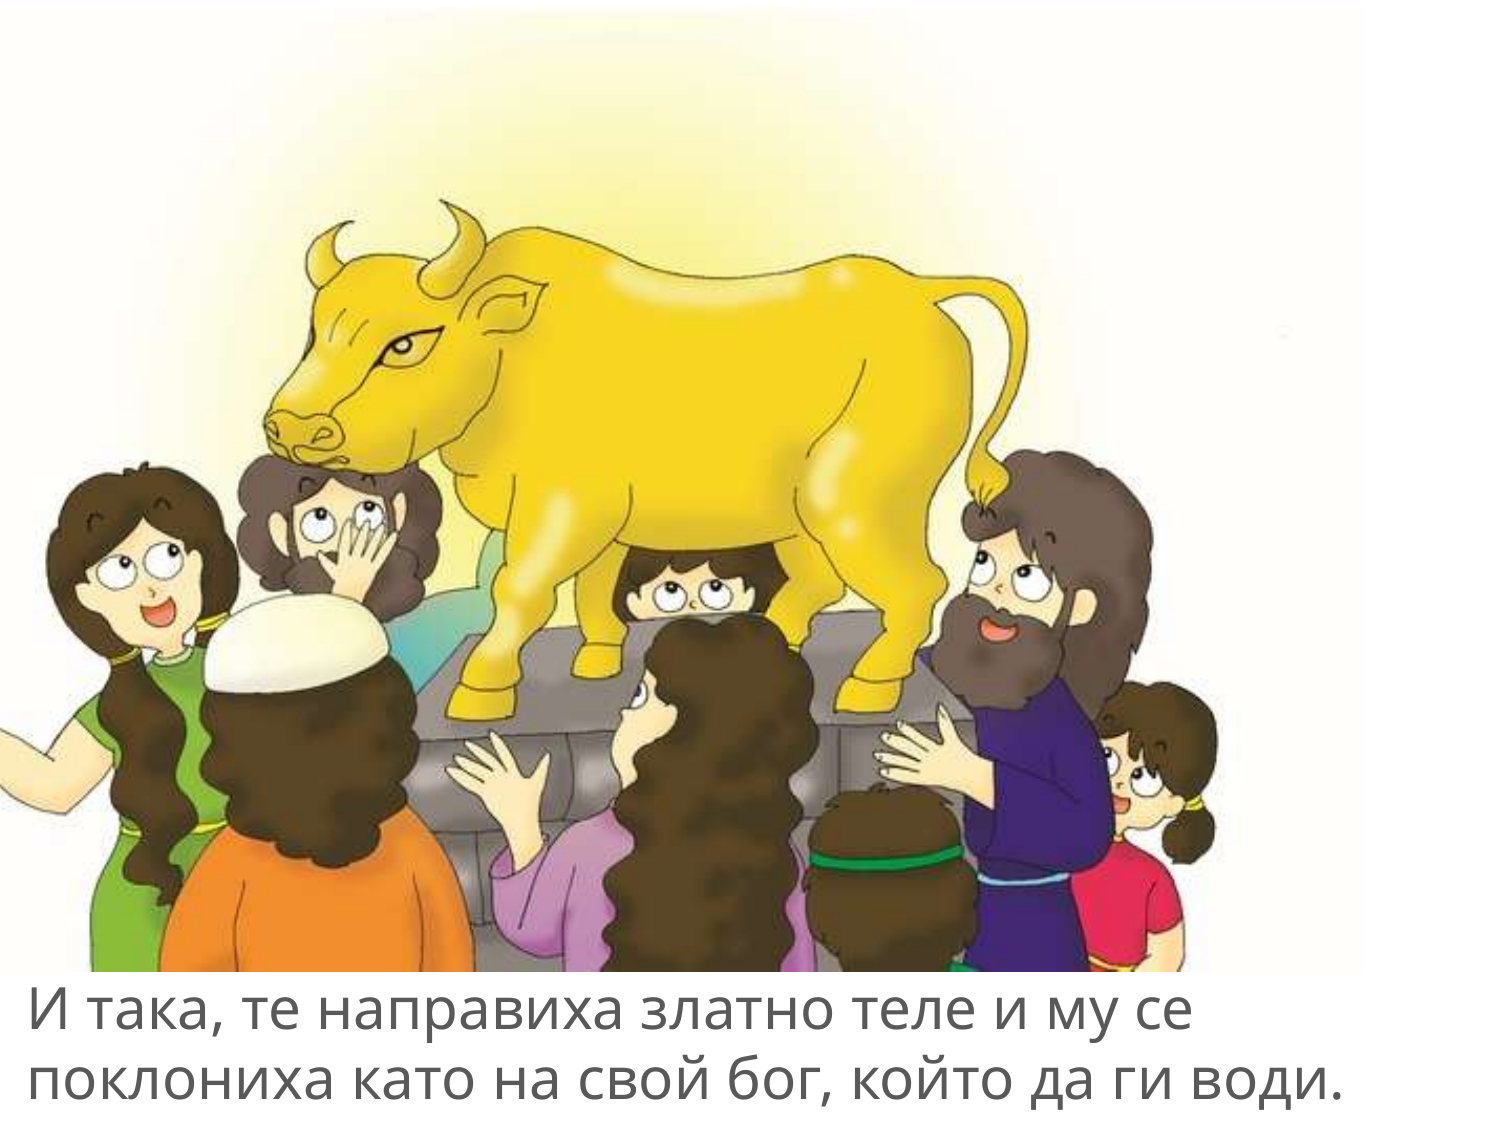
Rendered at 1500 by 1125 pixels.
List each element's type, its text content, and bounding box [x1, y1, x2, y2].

picture [0, 6, 1364, 972]
text_box И така, те направиха златно теле и му се поклониха като на свой бог, който да ги води. [11, 964, 1483, 1119]
